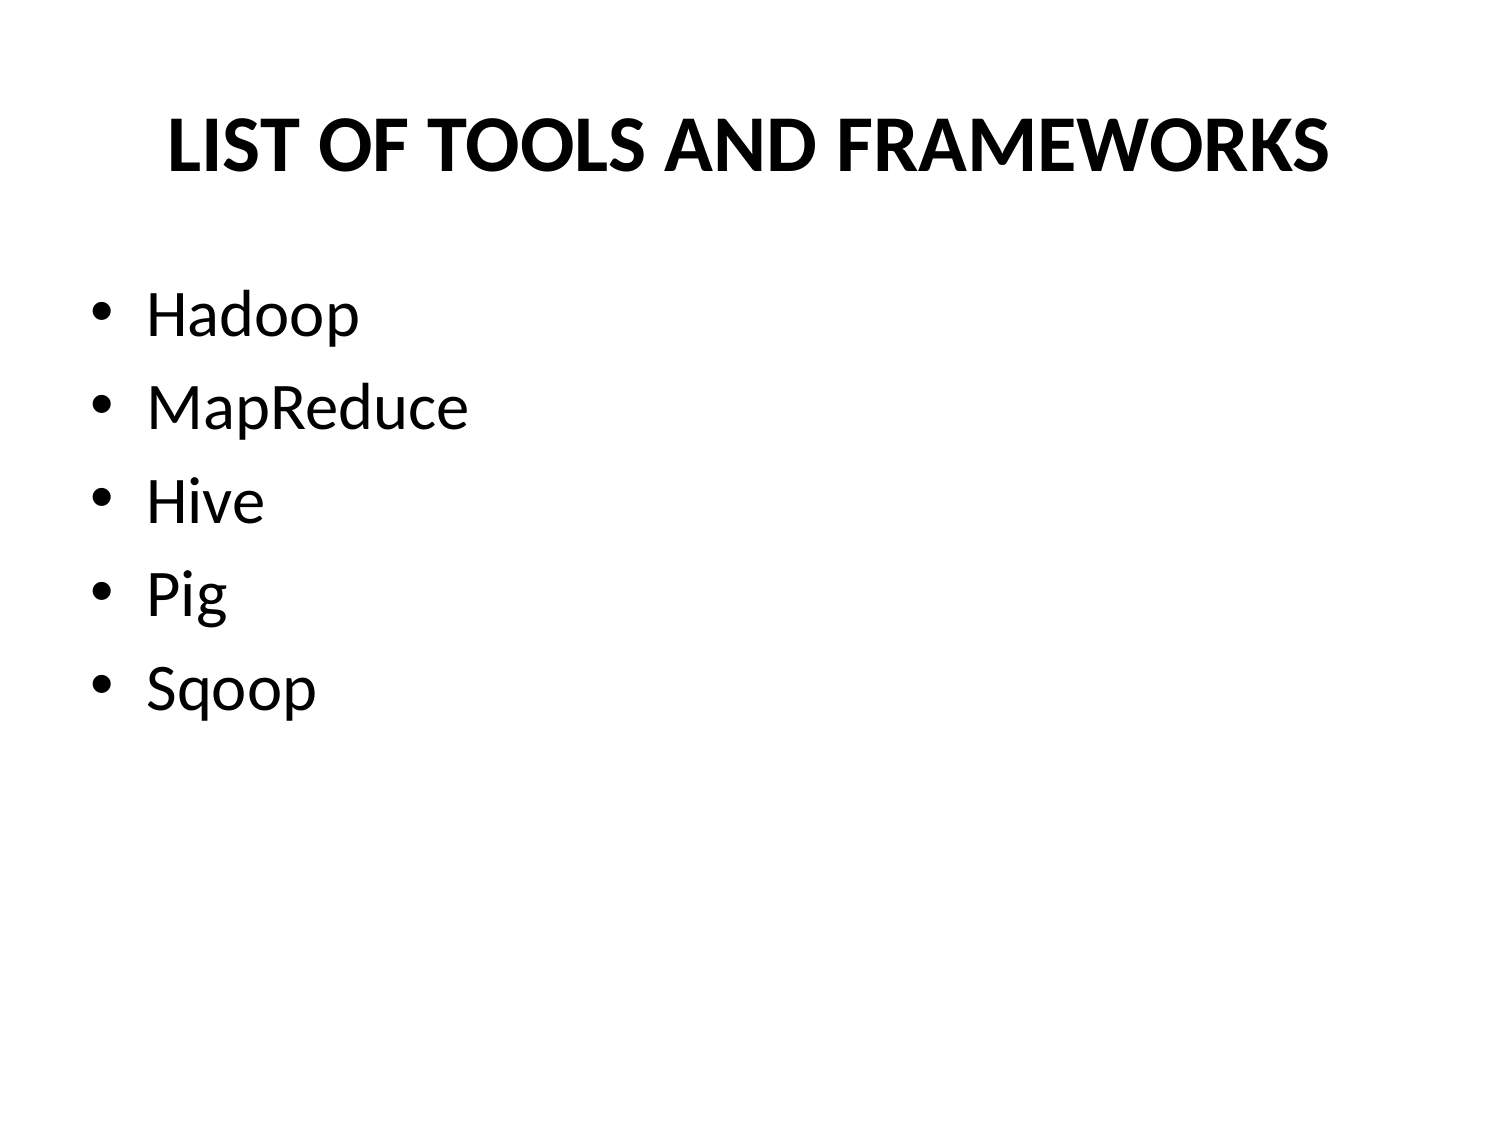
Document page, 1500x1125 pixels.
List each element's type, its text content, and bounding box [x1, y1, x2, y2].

title LIST OF TOOLS AND FRAMEWORKS [75, 45, 1425, 233]
list Hadoop MapReduce Hive Pig Sqoop [75, 262, 1425, 1005]
